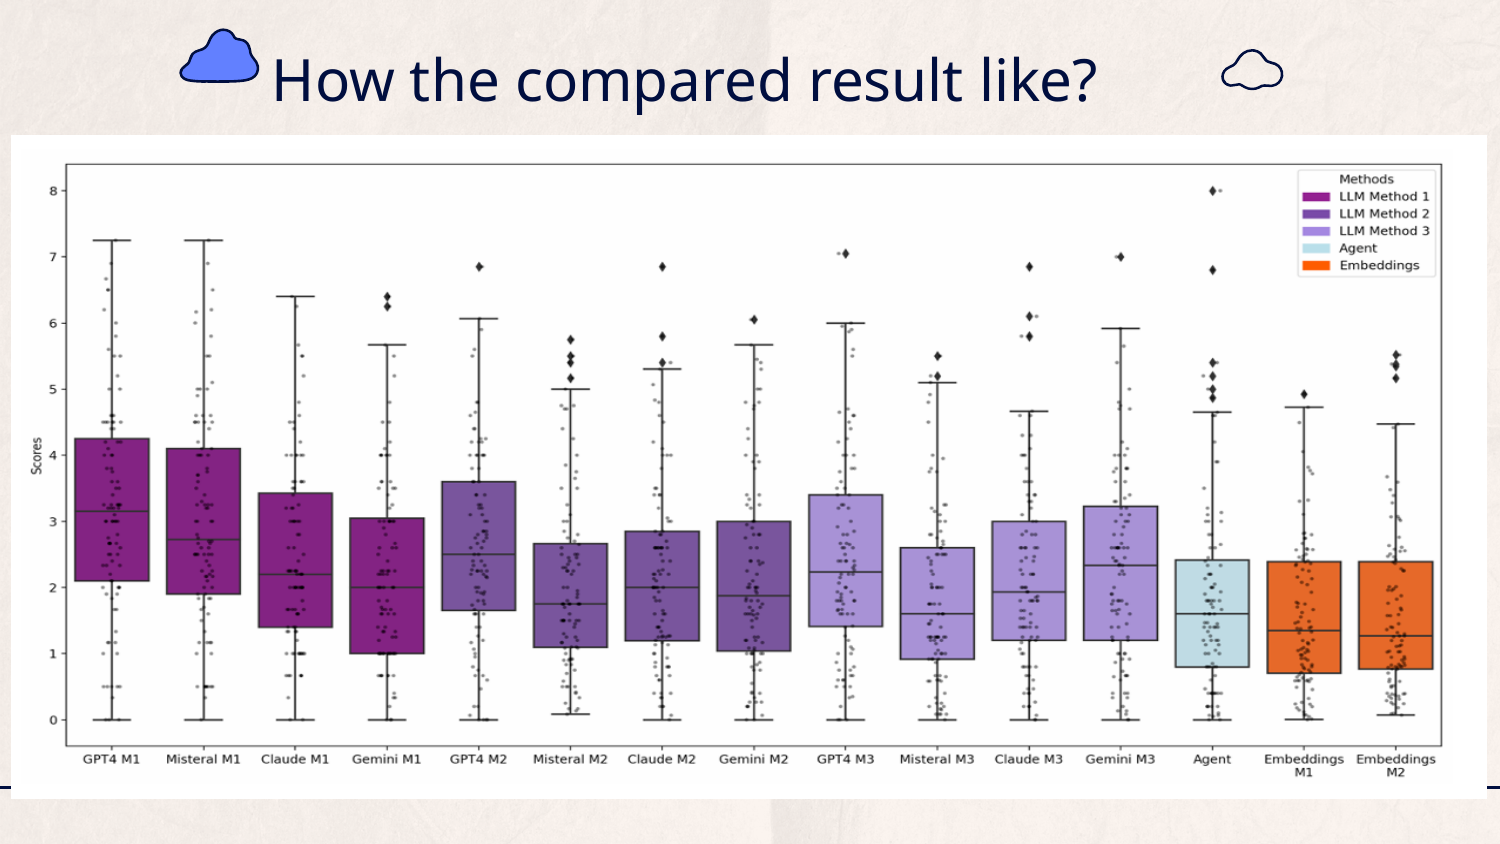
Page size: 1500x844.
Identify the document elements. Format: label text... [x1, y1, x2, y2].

picture [11, 135, 1487, 799]
title How the compared result like? [256, 27, 1287, 133]
